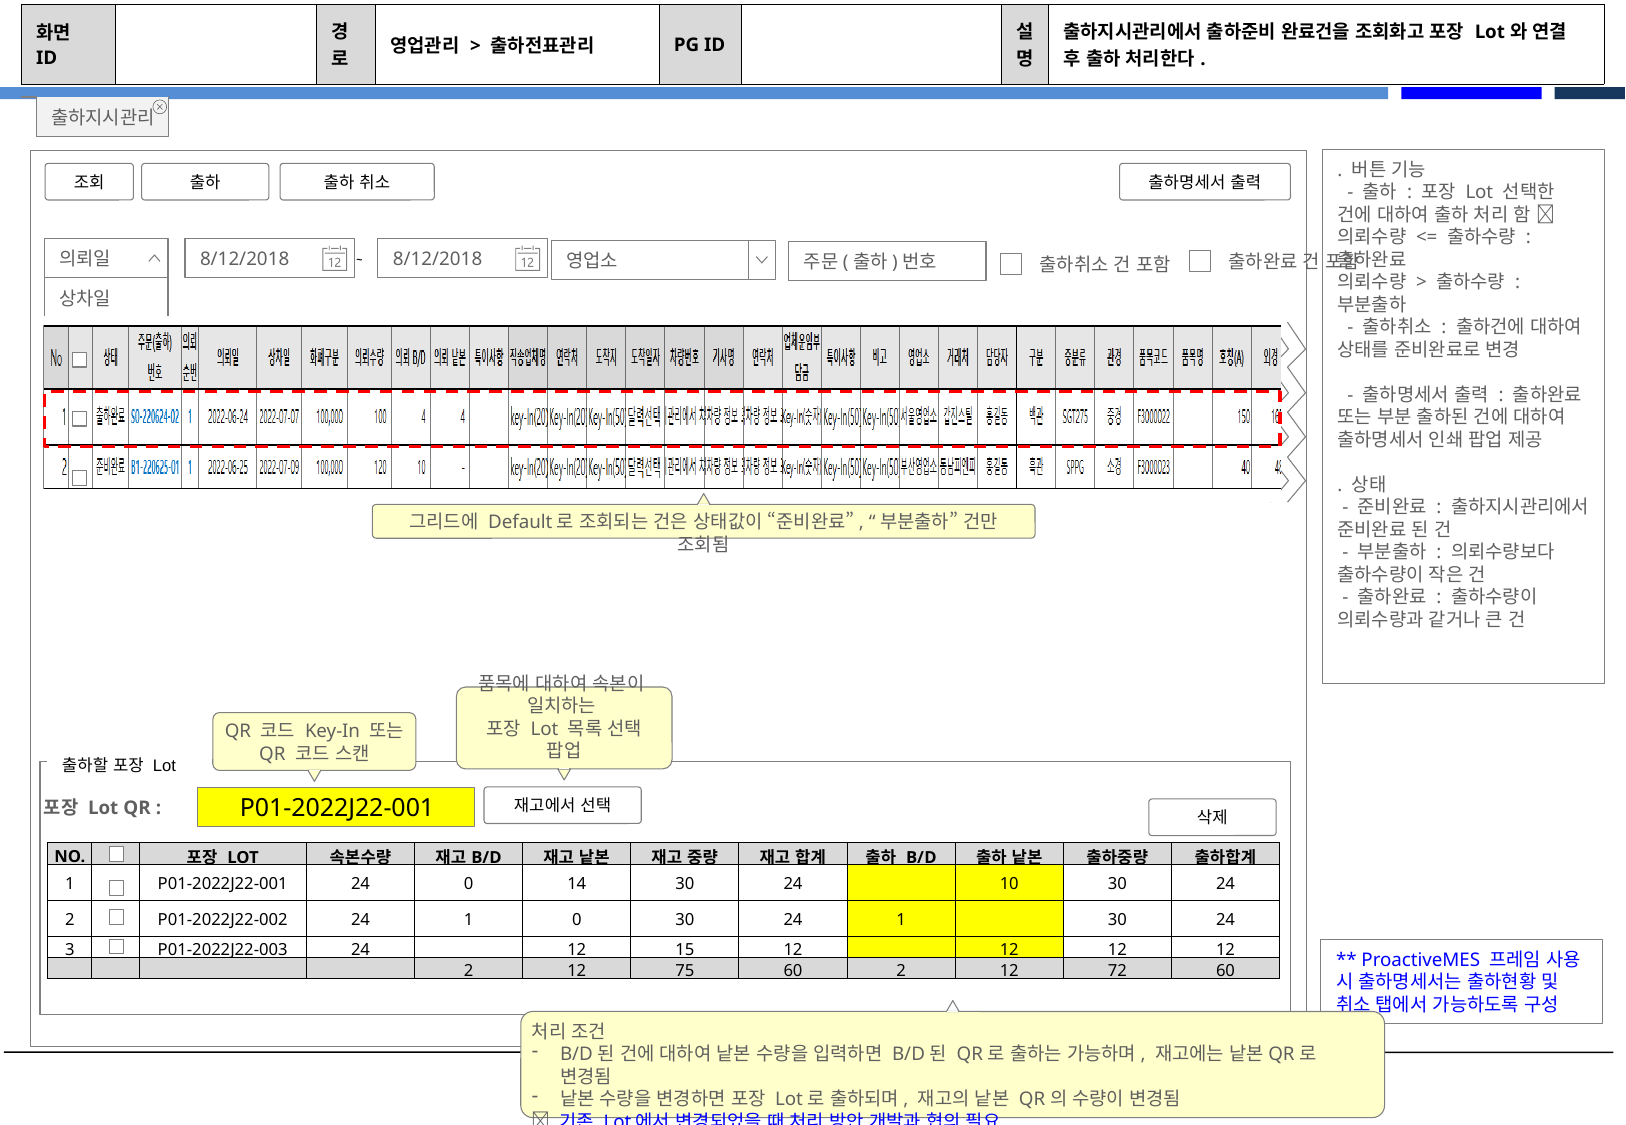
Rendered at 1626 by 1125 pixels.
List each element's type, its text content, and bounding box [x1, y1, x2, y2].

table_cell [415, 937, 522, 957]
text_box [1188, 243, 1379, 279]
table_header 재고 낱본 [523, 843, 630, 864]
table_header 설명 [1002, 5, 1048, 84]
table_cell [848, 937, 955, 957]
table_cell 2 [848, 958, 955, 978]
table_cell 75 [631, 958, 738, 978]
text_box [72, 465, 103, 490]
table_header 속본수량 [307, 843, 414, 864]
table_cell [92, 865, 107, 900]
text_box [108, 934, 140, 959]
table_cell 0 [415, 865, 522, 900]
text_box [454, 686, 674, 781]
table_cell 10 [956, 865, 1063, 900]
picture [40, 315, 1281, 502]
table_cell P01-2022J22-002 [142, 901, 306, 936]
text_box 조회 [42, 161, 136, 203]
table_header 출하중량 [1064, 843, 1171, 864]
table_header 출하 낱본 [956, 843, 1063, 864]
table_cell 12 [1064, 937, 1171, 957]
table_cell 12 [739, 937, 847, 957]
table_cell 1 [48, 865, 91, 900]
table_header PG ID [660, 5, 741, 84]
table_cell 2 [415, 958, 522, 978]
table_header 영업관리 > 출하전표관리 [376, 5, 659, 84]
table_cell 12 [523, 958, 630, 978]
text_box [1285, 321, 1306, 503]
table_cell 24 [1172, 901, 1279, 936]
table_header 재고 합계 [739, 843, 847, 864]
text_box . 버튼 기능 - 출하 : 포장 Lot 선택한 건에 대하여 출하 처리 함  의뢰수량 <= 출하수량 : 출하완료 의뢰수량 > 출하수량 : 부분출하 - 출하취소 : 출하건에 대하여 상태를 준비완료로 변경 - 출하명세서 출력 : 출하완료 또는 부분 출하된 건에 대하여 출하명세서 인쇄 팝업 제공 . 상태 - 준비완료 : 출하지시관리에서 준비완료 된 건 - 부분출하 : 의뢰수량보다 출하수량이 작은 건 - 출하완료 : 출하수량이 의뢰수량과 같거나 큰 건 [1320, 147, 1606, 685]
table_cell 60 [739, 958, 847, 978]
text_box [451, 688, 486, 787]
table_header NO. [48, 843, 91, 864]
table_cell 0 [523, 901, 630, 936]
text_box 출하 [139, 161, 272, 203]
table_cell [848, 865, 955, 900]
table_cell 24 [307, 937, 414, 957]
table_cell 14 [523, 865, 630, 900]
table_header 출하합계 [1172, 843, 1279, 864]
table_cell 30 [631, 901, 738, 936]
text_box ** ProactiveMES 프레임 사용 시 출하명세서는 출하현황 및 취소 탭에서 가능하도록 구성 [1319, 937, 1605, 1025]
table_cell 30 [1064, 865, 1171, 900]
table_cell 3 [48, 937, 91, 957]
table_header 화면 ID [22, 5, 115, 84]
table_cell 1 [415, 901, 522, 936]
table_cell 12 [956, 958, 1063, 978]
table_cell P01-2022J22-001 [140, 865, 306, 900]
table_cell [140, 958, 306, 978]
table_cell 2 [48, 901, 91, 936]
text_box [363, 493, 1045, 539]
table_cell P01-2022J22-003 [142, 937, 306, 957]
table_header 출하 B/D [848, 843, 955, 864]
table_cell 24 [739, 901, 847, 936]
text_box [108, 841, 140, 866]
table_cell 60 [1172, 958, 1279, 978]
table_header [742, 5, 1001, 84]
table_header [116, 5, 316, 84]
table_cell 24 [739, 865, 847, 900]
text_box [518, 1000, 1388, 1119]
table_cell 72 [1064, 958, 1171, 978]
table_cell [92, 958, 139, 978]
table_cell [956, 901, 1063, 936]
table_header 포장 LOT [141, 843, 306, 864]
table_cell 1 [848, 901, 955, 936]
table_cell 12 [523, 937, 630, 957]
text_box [216, 711, 412, 782]
table_cell 30 [1064, 901, 1171, 936]
text_box 출하명세서 출력 [1117, 161, 1293, 203]
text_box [108, 875, 140, 901]
table_header 경로 [317, 5, 375, 84]
table_cell [48, 958, 91, 978]
text_box ~ [360, 245, 372, 273]
table_cell [307, 958, 414, 978]
table_cell [92, 901, 105, 936]
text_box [44, 237, 169, 314]
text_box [20, 96, 170, 137]
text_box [31, 786, 475, 827]
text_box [108, 905, 140, 930]
table_header 재고 중량 [631, 843, 738, 864]
table_cell 12 [956, 937, 1063, 957]
table_cell 24 [307, 901, 414, 936]
table_cell [92, 937, 104, 957]
table_cell 24 [307, 865, 414, 900]
text_box 삭제 [1146, 796, 1279, 838]
text_box 주문(출하)번호 [787, 239, 988, 282]
text_box 출하할 포장 Lot [47, 747, 211, 783]
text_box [999, 246, 1184, 282]
text_box 출하 취소 [277, 161, 437, 203]
table_header 재고B/D [415, 843, 522, 864]
table_header [92, 843, 105, 864]
table_cell 중경 [105, 865, 139, 874]
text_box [72, 347, 103, 372]
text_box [72, 406, 103, 431]
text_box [377, 238, 548, 279]
table_cell 30 [631, 865, 738, 900]
text_box 재고에서 선택 [481, 788, 644, 826]
table_cell 12 [1172, 937, 1279, 957]
table_header 출하지시관리에서 출하준비 완료건을 조회화고 포장 Lot와 연결 후 출하 처리한다. [1049, 5, 1604, 84]
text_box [184, 238, 356, 279]
table_cell 24 [1172, 865, 1279, 900]
table_cell 15 [631, 937, 738, 957]
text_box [550, 239, 776, 280]
text_box [28, 148, 1309, 1049]
